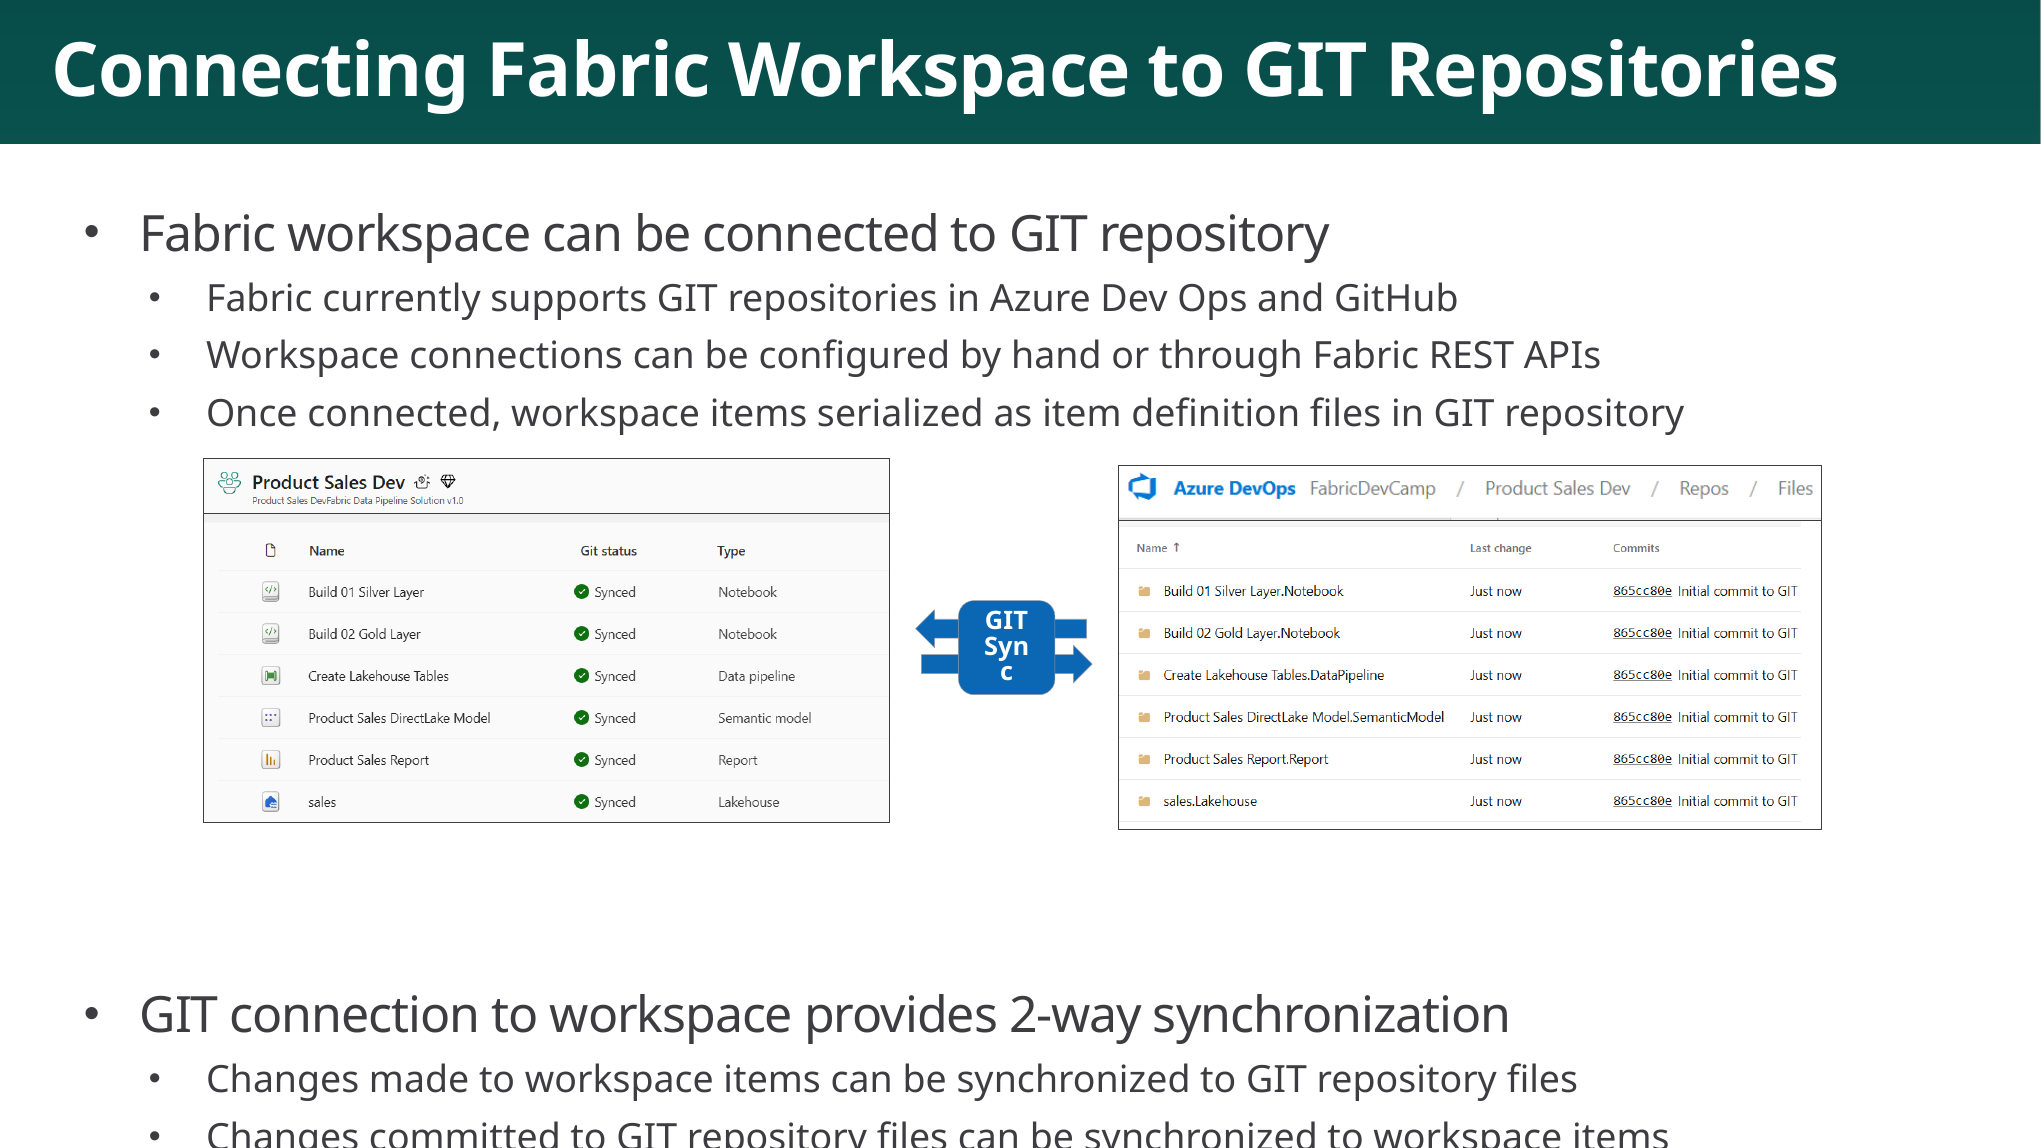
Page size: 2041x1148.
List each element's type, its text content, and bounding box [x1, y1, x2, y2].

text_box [1117, 465, 1822, 830]
title Connecting Fabric Workspace to GIT Repositories [51, 31, 1988, 113]
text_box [915, 600, 1093, 695]
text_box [203, 458, 890, 824]
list Fabric workspace can be connected to GIT repository Fabric currently supports GIT repositories in Azure Dev Ops and GitHub Workspace connections can be configured by hand or through Fabric REST APIs Once connected, workspace items serialized as item definition files in GIT repository GIT connection to workspace provides 2-way synchronization Changes made to workspace items can be synchronized to GIT repository files Changes committed to GIT repository files can be synchronized to workspace items [83, 201, 1988, 1082]
